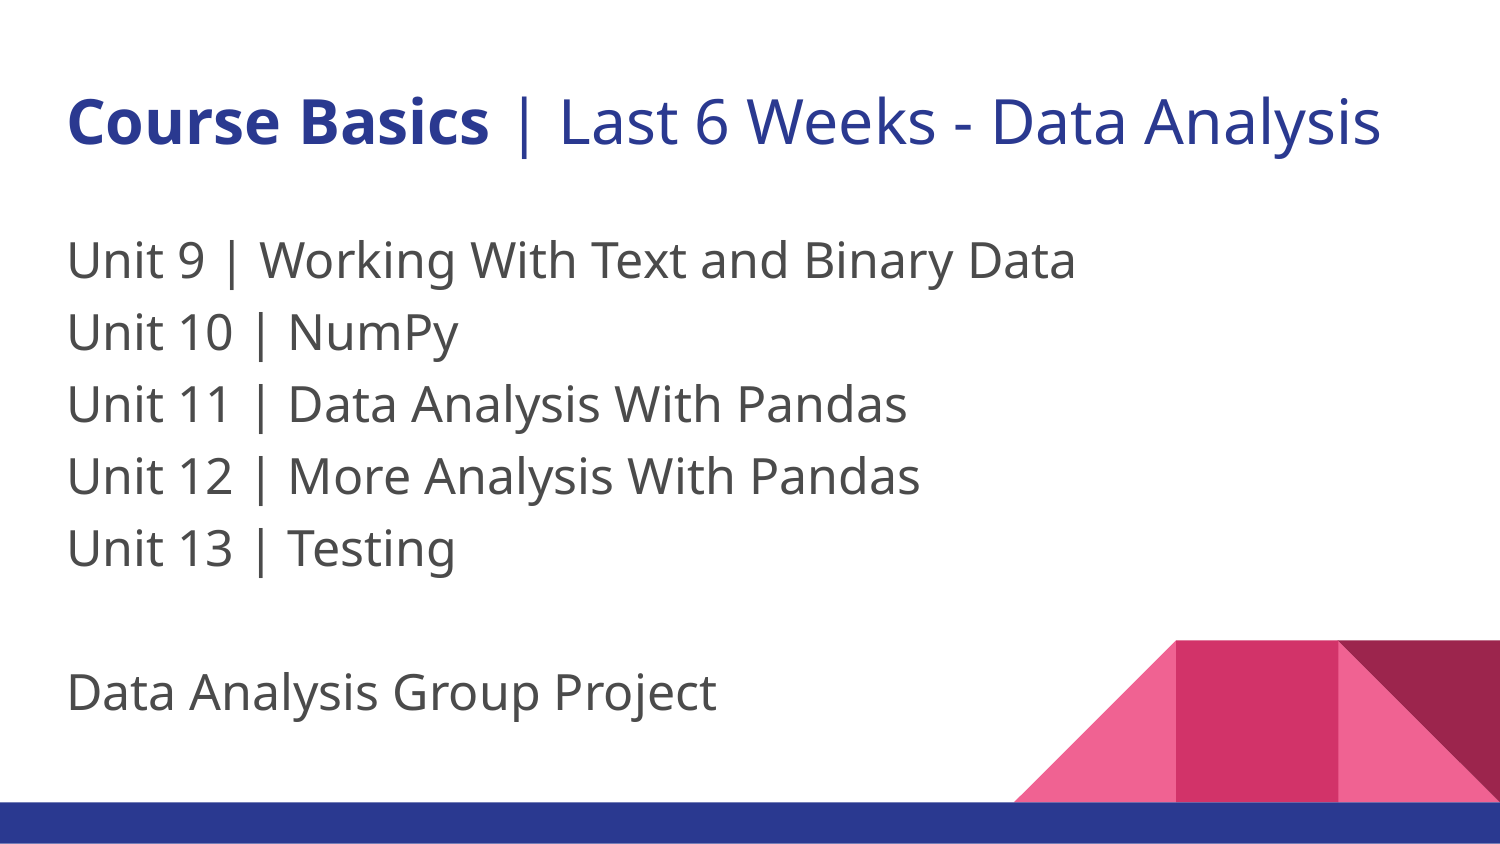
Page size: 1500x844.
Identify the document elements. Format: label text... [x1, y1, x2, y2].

list Unit 9 | Working With Text and Binary Data Unit 10 | NumPy Unit 11 | Data Analysis With Pandas Unit 12 | More Analysis With Pandas Unit 13 | Testing Data Analysis Group Project [51, 201, 1449, 750]
title Course Basics | Last 6 Weeks - Data Analysis [51, 67, 1449, 167]
